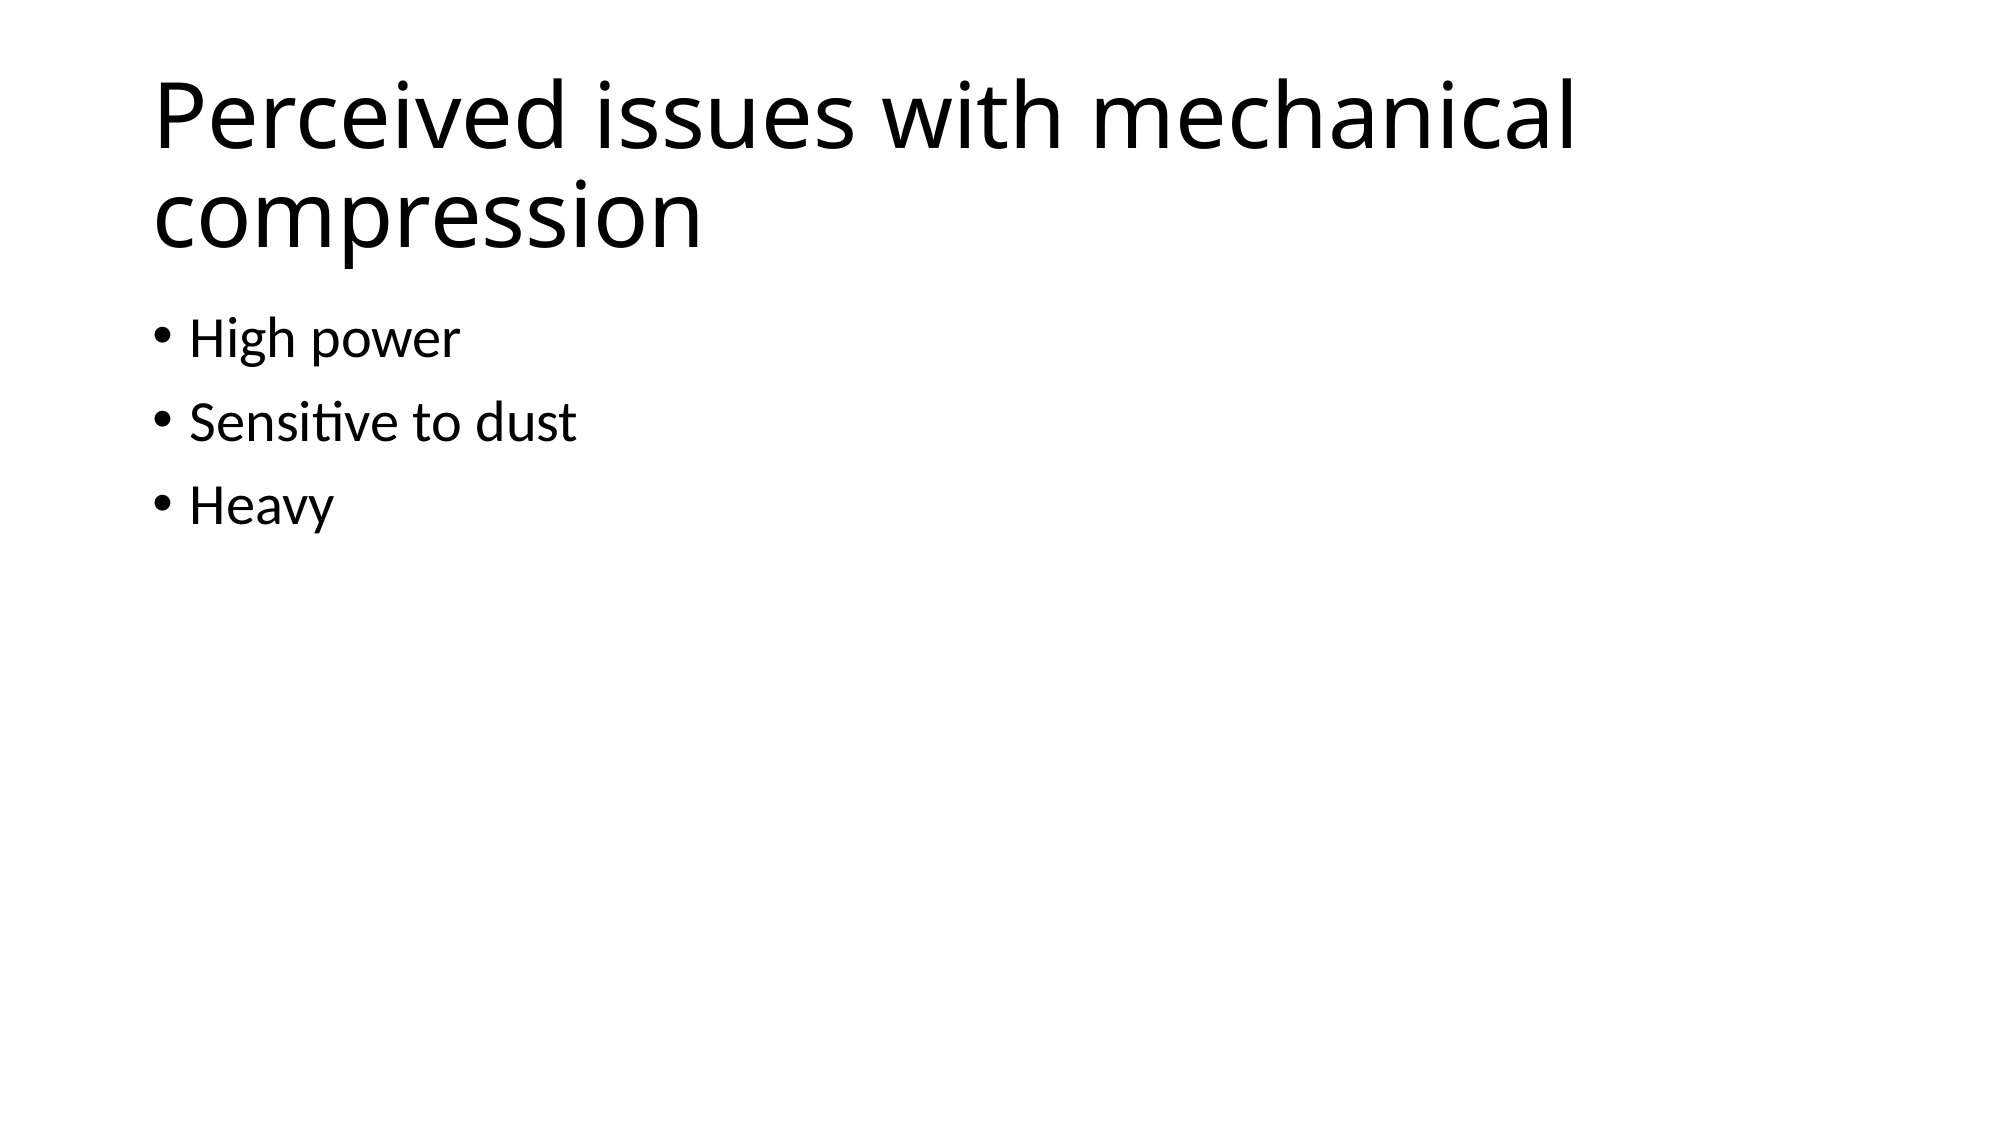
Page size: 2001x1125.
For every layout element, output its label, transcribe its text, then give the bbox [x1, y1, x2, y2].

list High power Sensitive to dust Heavy [137, 299, 1863, 1014]
title Perceived issues with mechanical compression [137, 59, 1863, 278]
